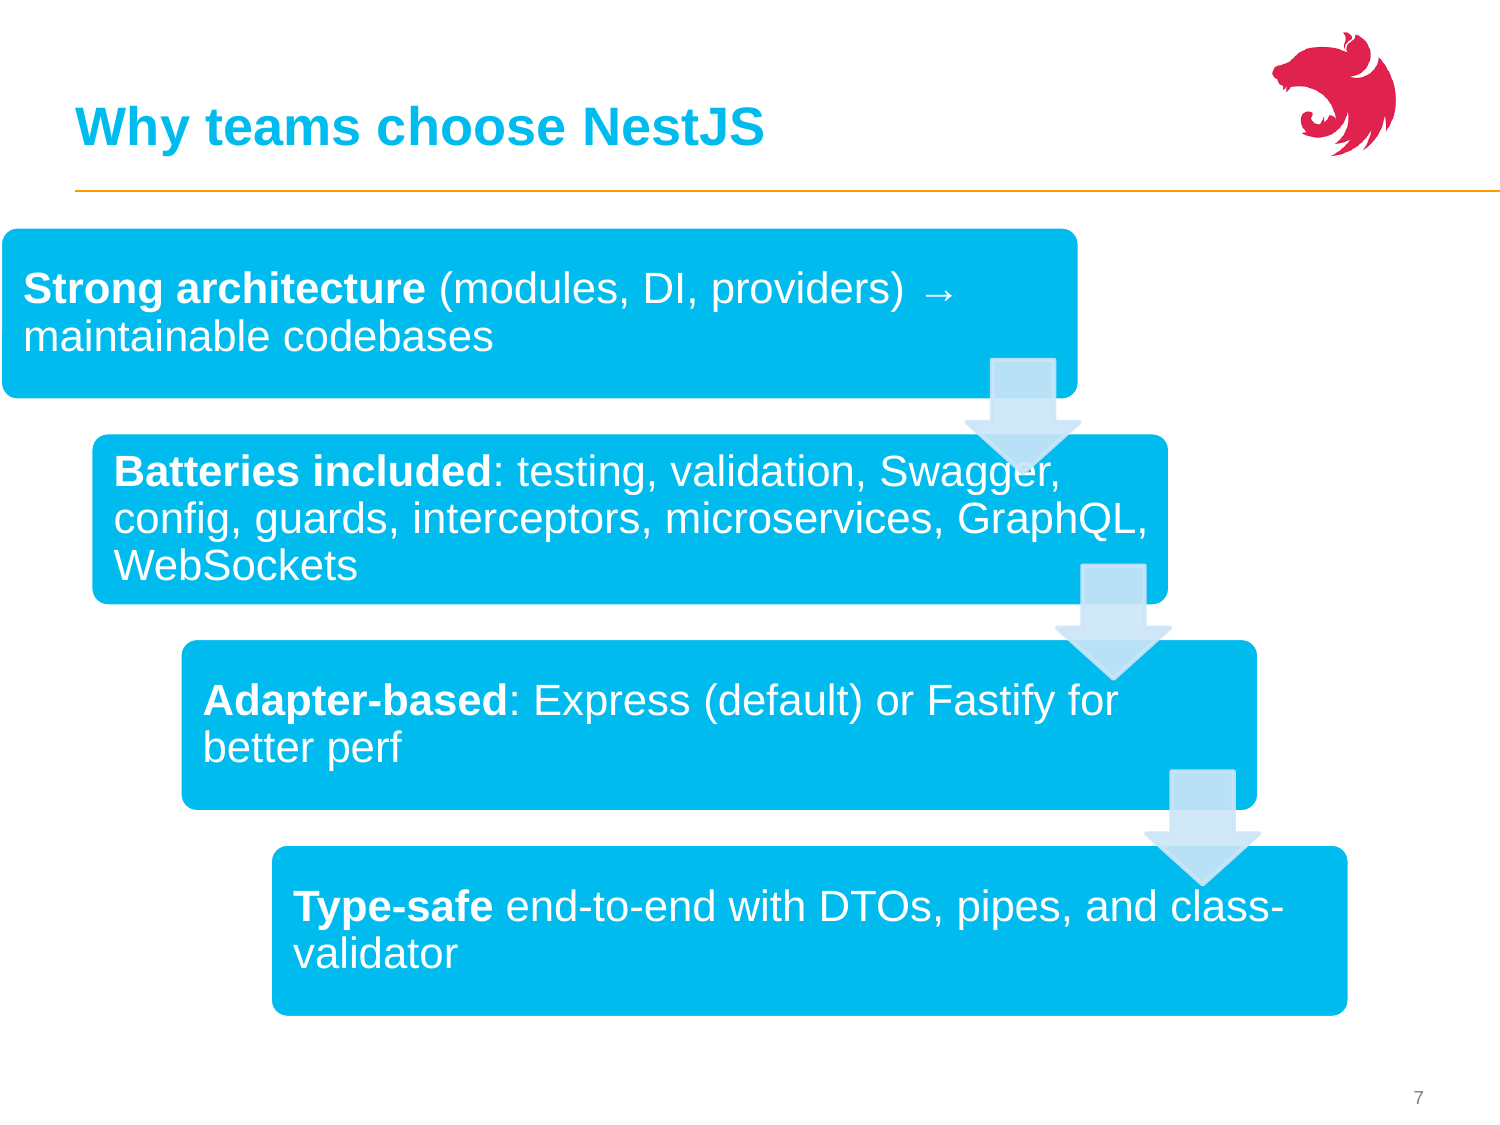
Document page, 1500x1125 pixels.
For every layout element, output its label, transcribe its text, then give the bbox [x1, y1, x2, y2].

title Why teams choose NestJS [75, 27, 1422, 157]
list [0, 226, 1350, 1019]
